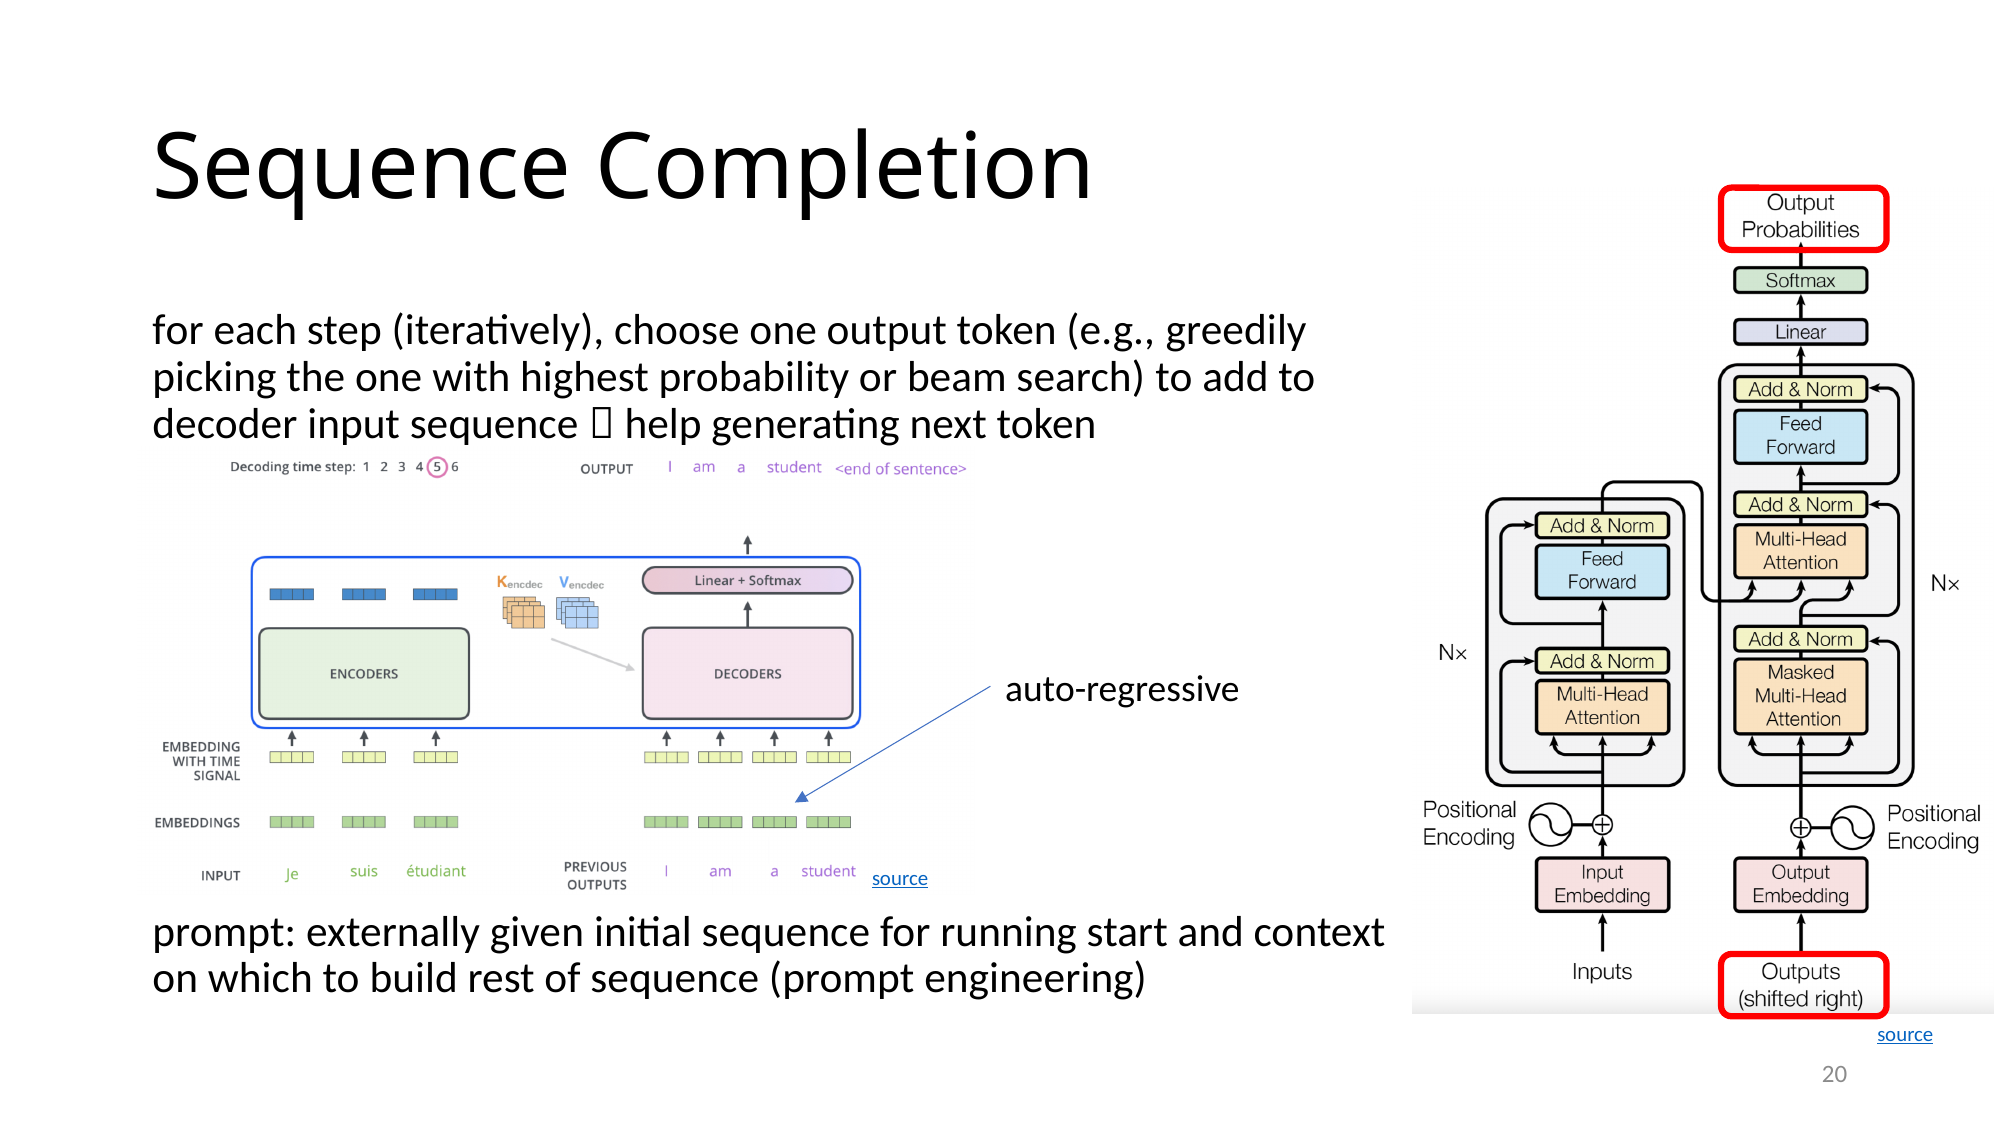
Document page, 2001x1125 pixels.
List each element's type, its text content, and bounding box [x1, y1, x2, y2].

picture [1412, 187, 1994, 1014]
list for each step (iteratively), choose one output token (e.g., greedily picking the one with highest probability or beam search) to add to decoder input sequence  help generating next token prompt: externally given initial sequence for running start and context on which to build rest of sequence (prompt engineering) [137, 299, 1411, 1014]
text_box source [1862, 1014, 1950, 1053]
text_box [794, 686, 990, 803]
text_box [1723, 1014, 1885, 1018]
title Sequence Completion [137, 59, 1863, 278]
text_box auto-regressive [990, 656, 1255, 717]
picture [137, 446, 975, 895]
slide_number 20 [1412, 1042, 1863, 1103]
